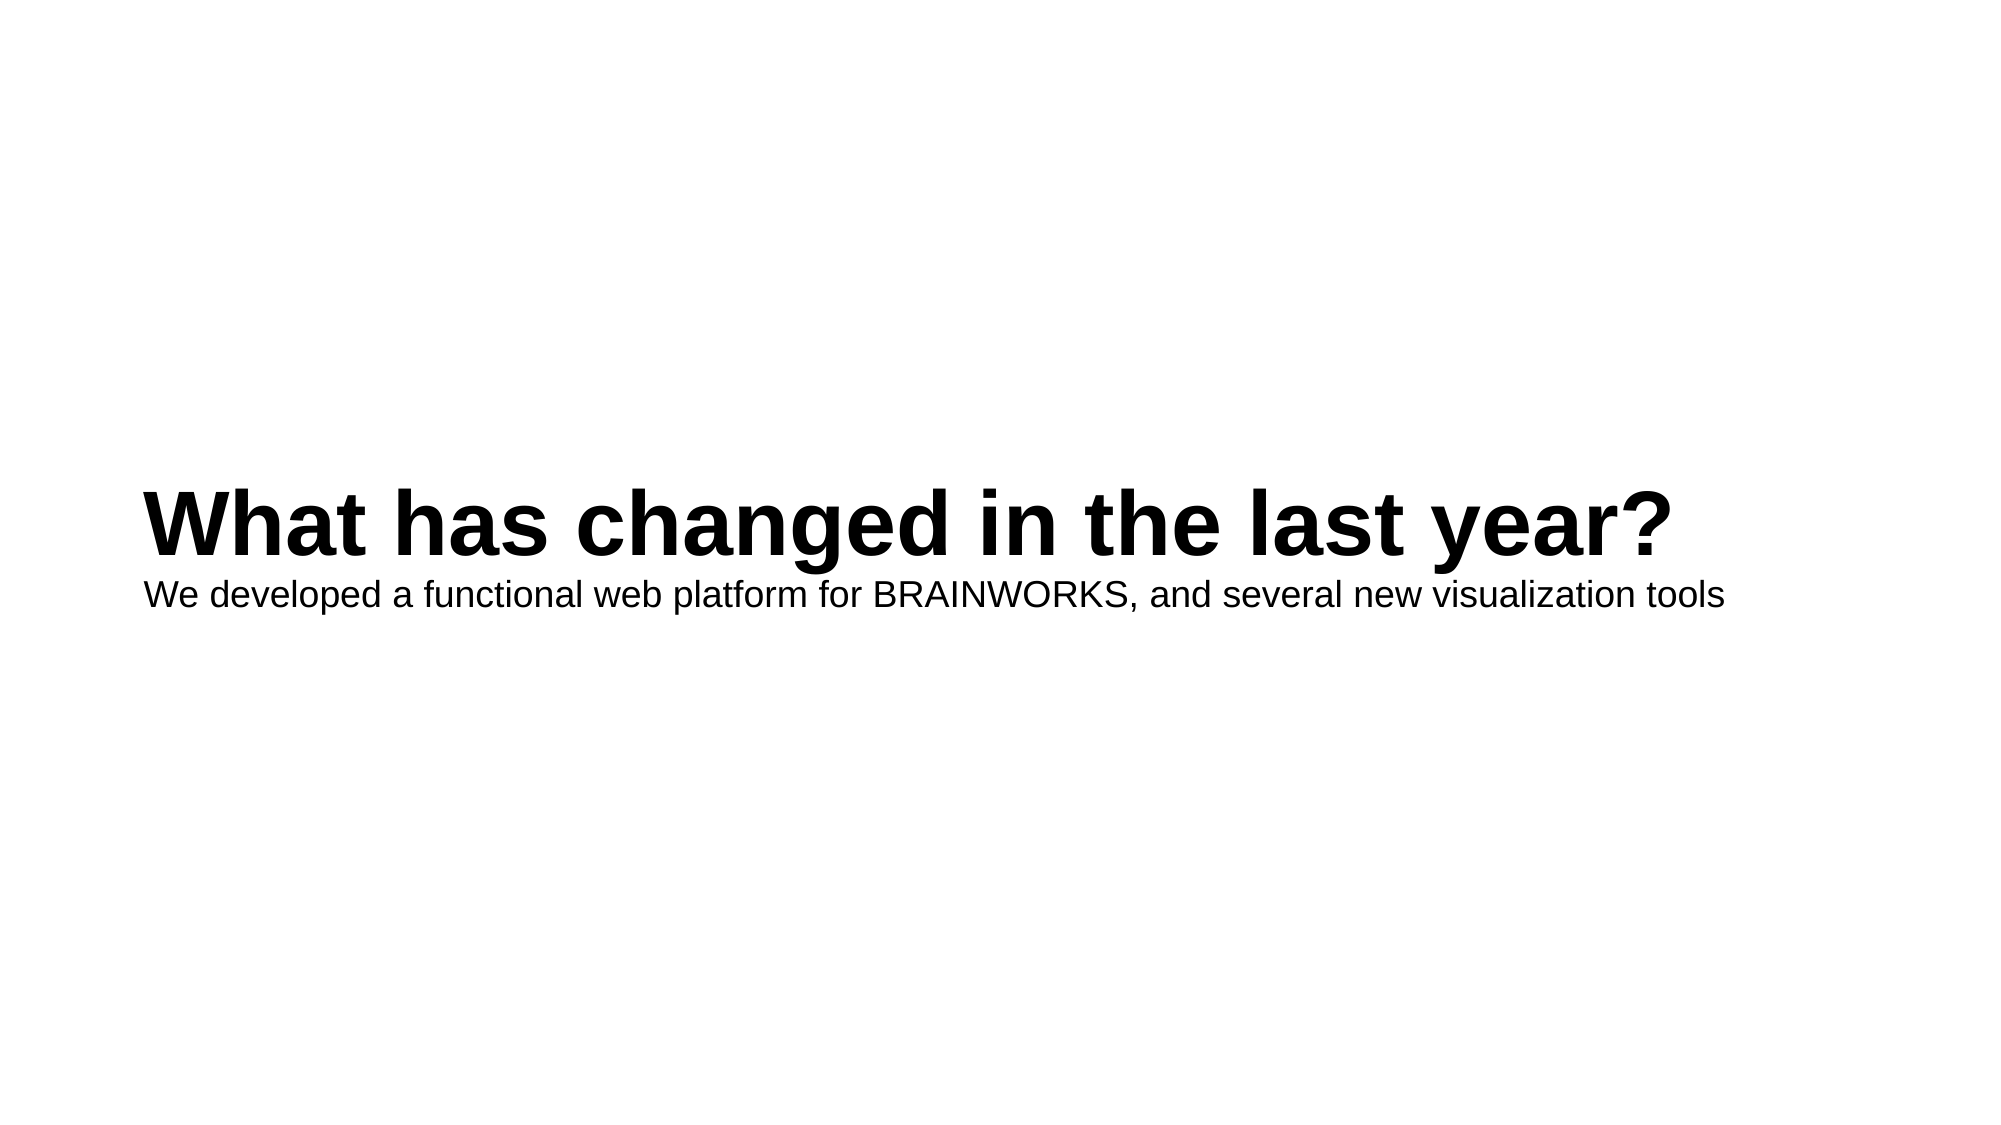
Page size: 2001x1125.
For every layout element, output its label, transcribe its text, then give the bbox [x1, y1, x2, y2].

title What has changed in the last year? We developed a functional web platform for BRAINWORKS, and several new visualization tools [123, 98, 1844, 994]
